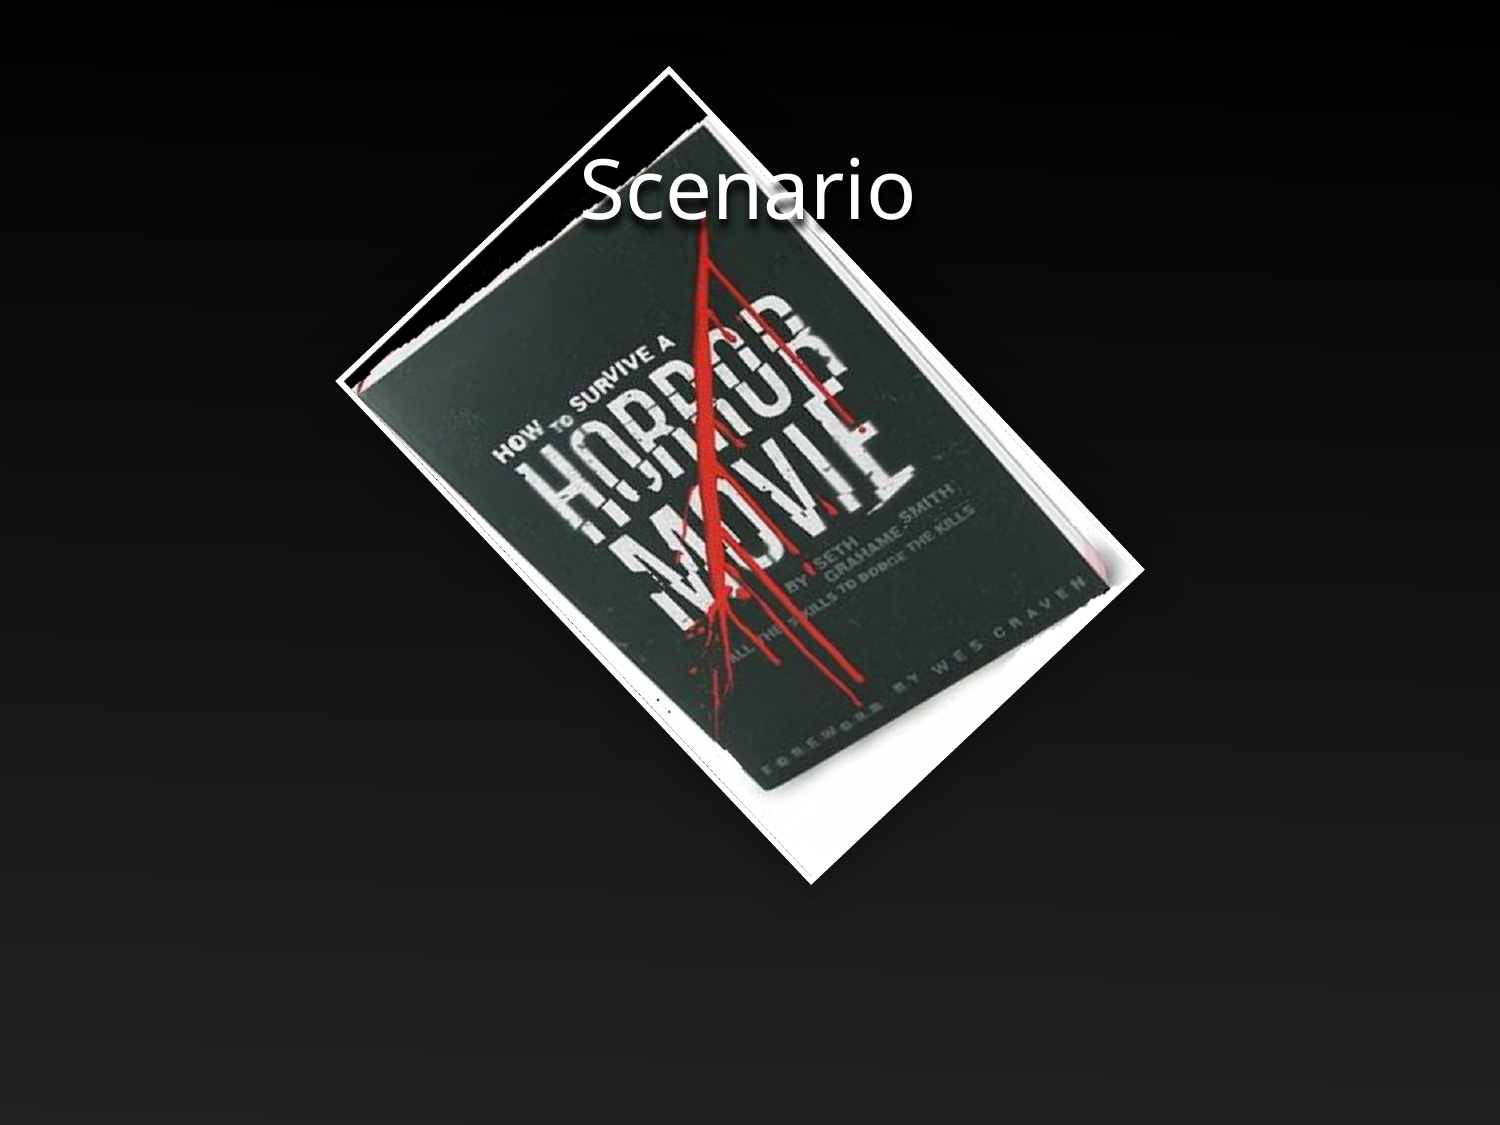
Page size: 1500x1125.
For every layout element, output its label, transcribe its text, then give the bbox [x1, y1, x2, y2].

text_box Scenario [564, 128, 932, 132]
picture [345, 134, 1136, 876]
picture [614, 76, 718, 128]
